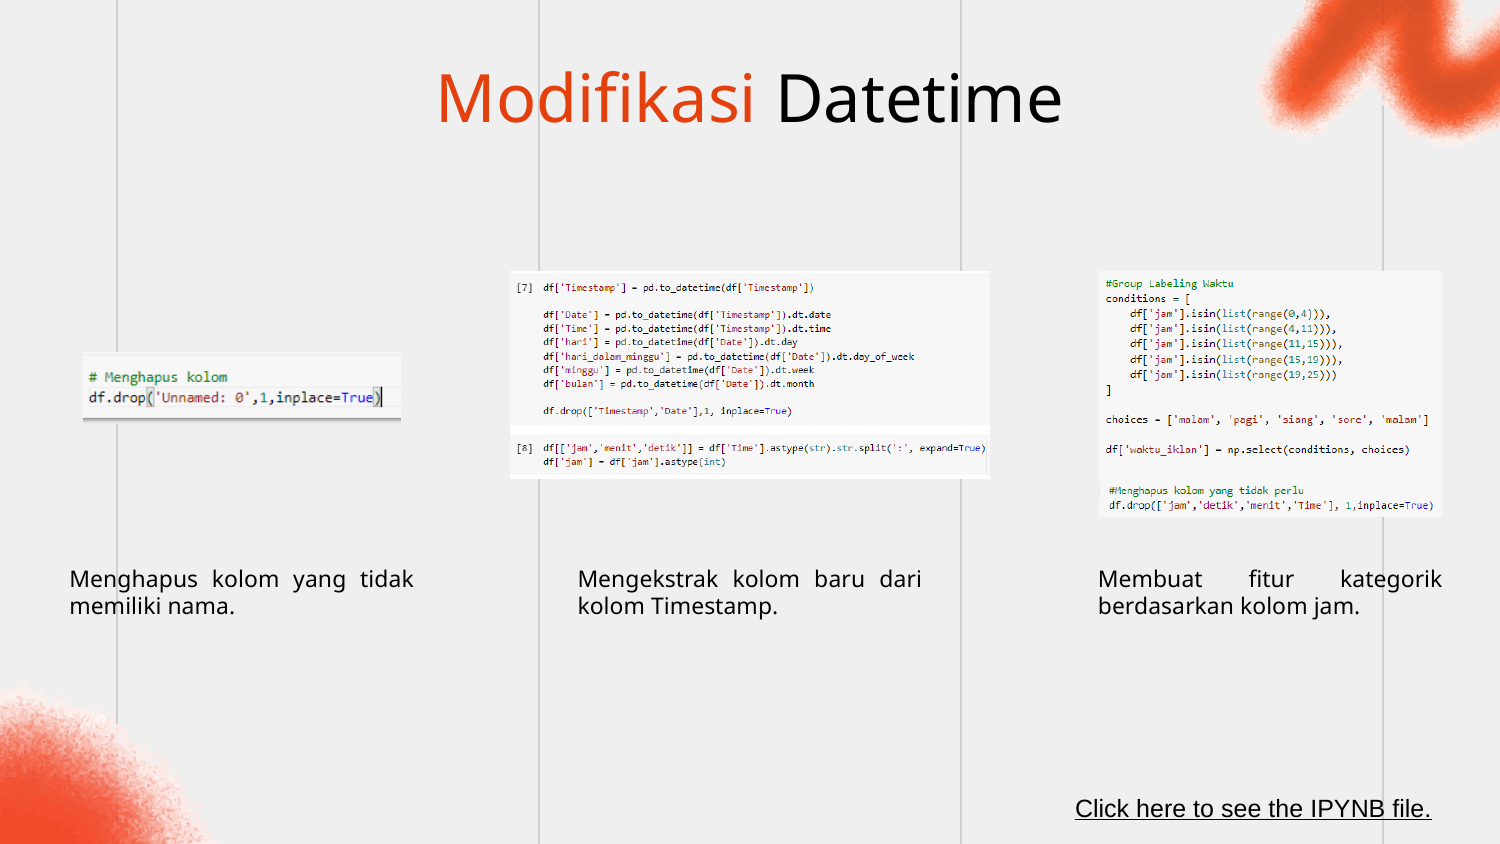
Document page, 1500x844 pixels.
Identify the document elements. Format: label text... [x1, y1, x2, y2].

title Modifikasi Datetime [116, 20, 1383, 171]
subtitle Menghapus kolom yang tidak memiliki nama. [54, 549, 430, 640]
picture [0, 682, 235, 844]
picture [509, 271, 991, 479]
picture [83, 352, 401, 424]
picture [1099, 0, 1500, 517]
text_box Membuat fitur kategorik berdasarkan kolom jam. [1082, 549, 1458, 640]
text_box Mengekstrak kolom baru dari kolom Timestamp. [562, 549, 938, 640]
text_box Click here to see the IPYNB file. [982, 774, 1500, 834]
